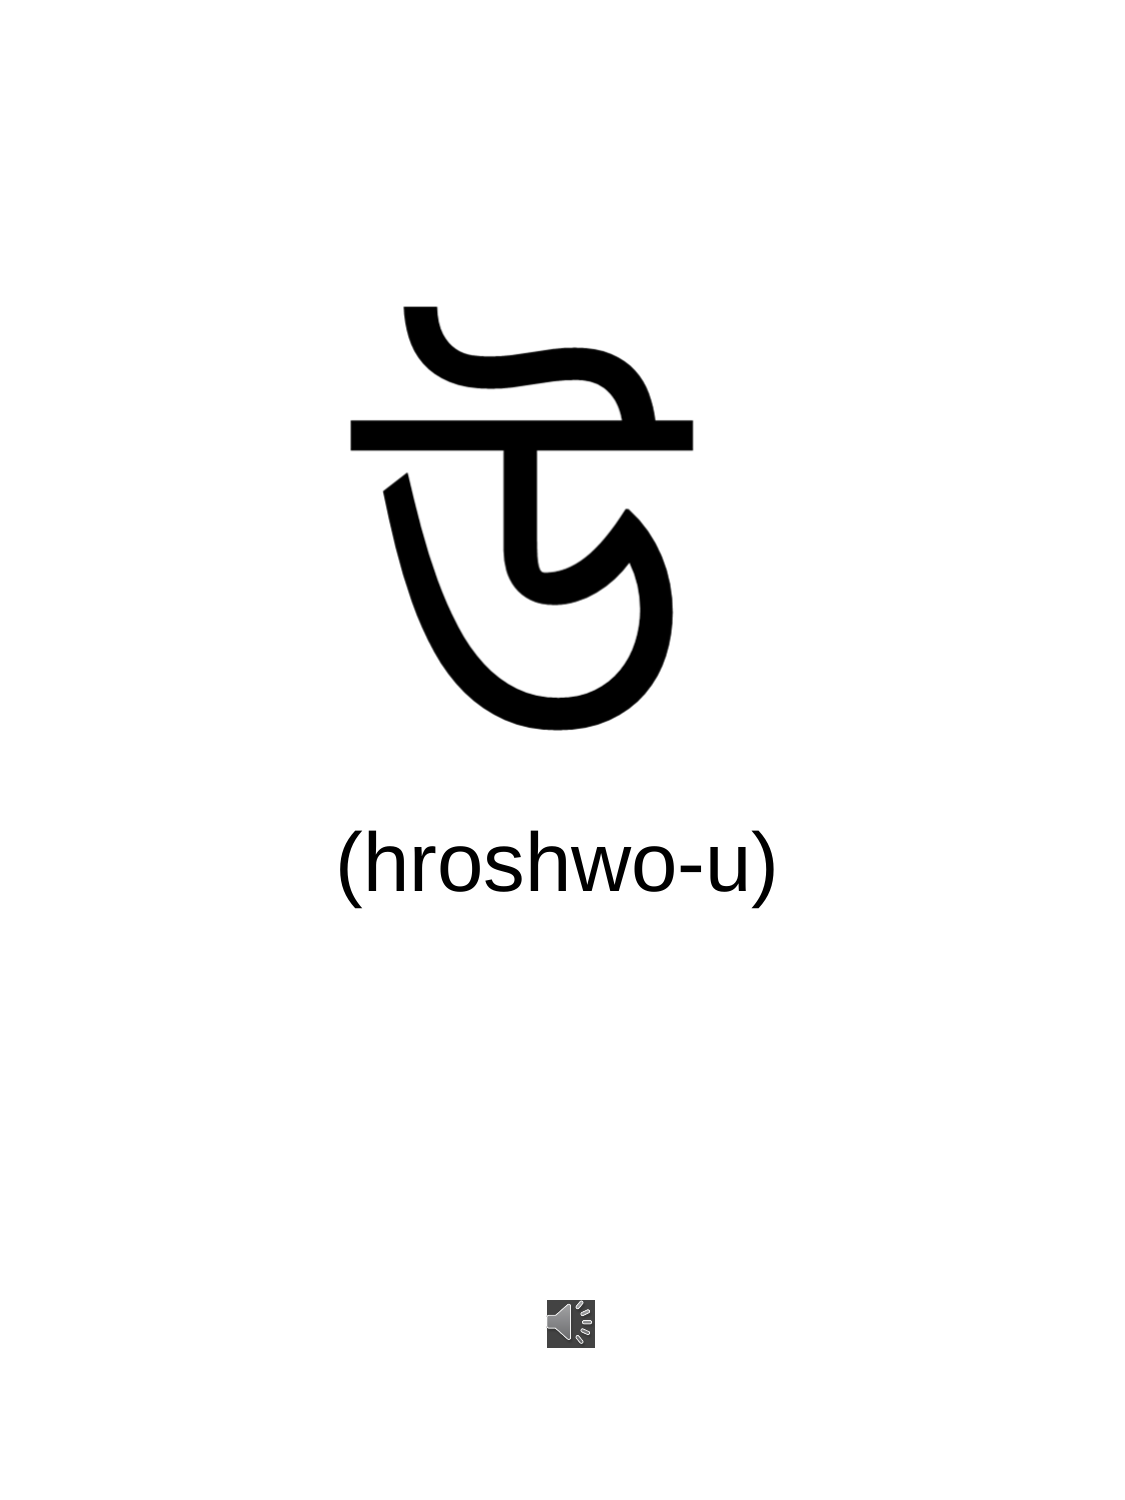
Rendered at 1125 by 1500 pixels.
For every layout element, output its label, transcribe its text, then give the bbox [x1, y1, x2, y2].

text_box (hroshwo-u) [321, 800, 795, 1016]
picture [339, 295, 710, 751]
picture [545, 1298, 596, 1349]
